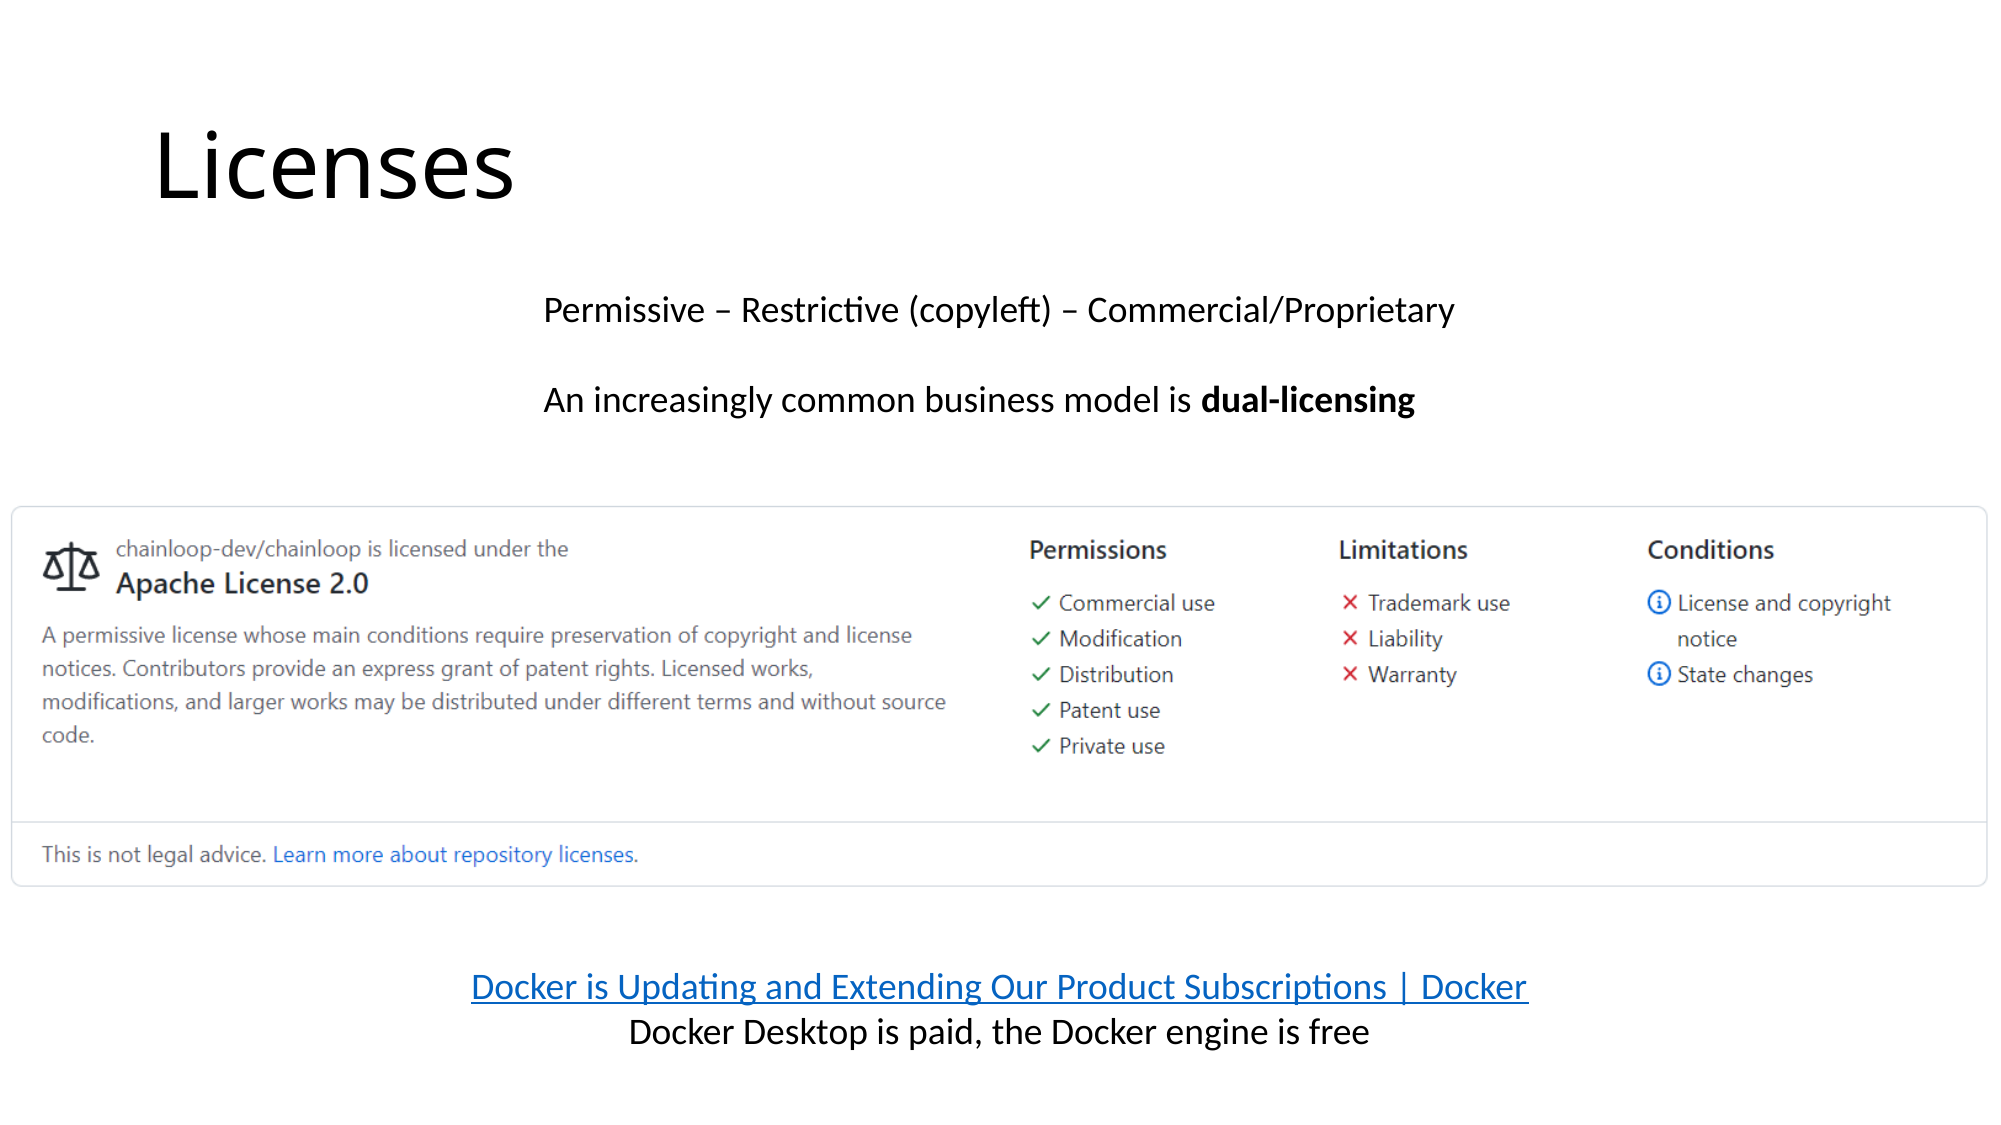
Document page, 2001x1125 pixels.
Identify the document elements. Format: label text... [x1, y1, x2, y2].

text_box Permissive – Restrictive (copyleft) – Commercial/Proprietary An increasingly common business model is dual-licensing [528, 277, 1472, 427]
title Licenses [137, 59, 1863, 278]
text_box Docker is Updating and Extending Our Product Subscriptions | Docker Docker Desktop is paid, the Docker engine is free [369, 954, 1631, 1060]
picture [0, 490, 2000, 894]
